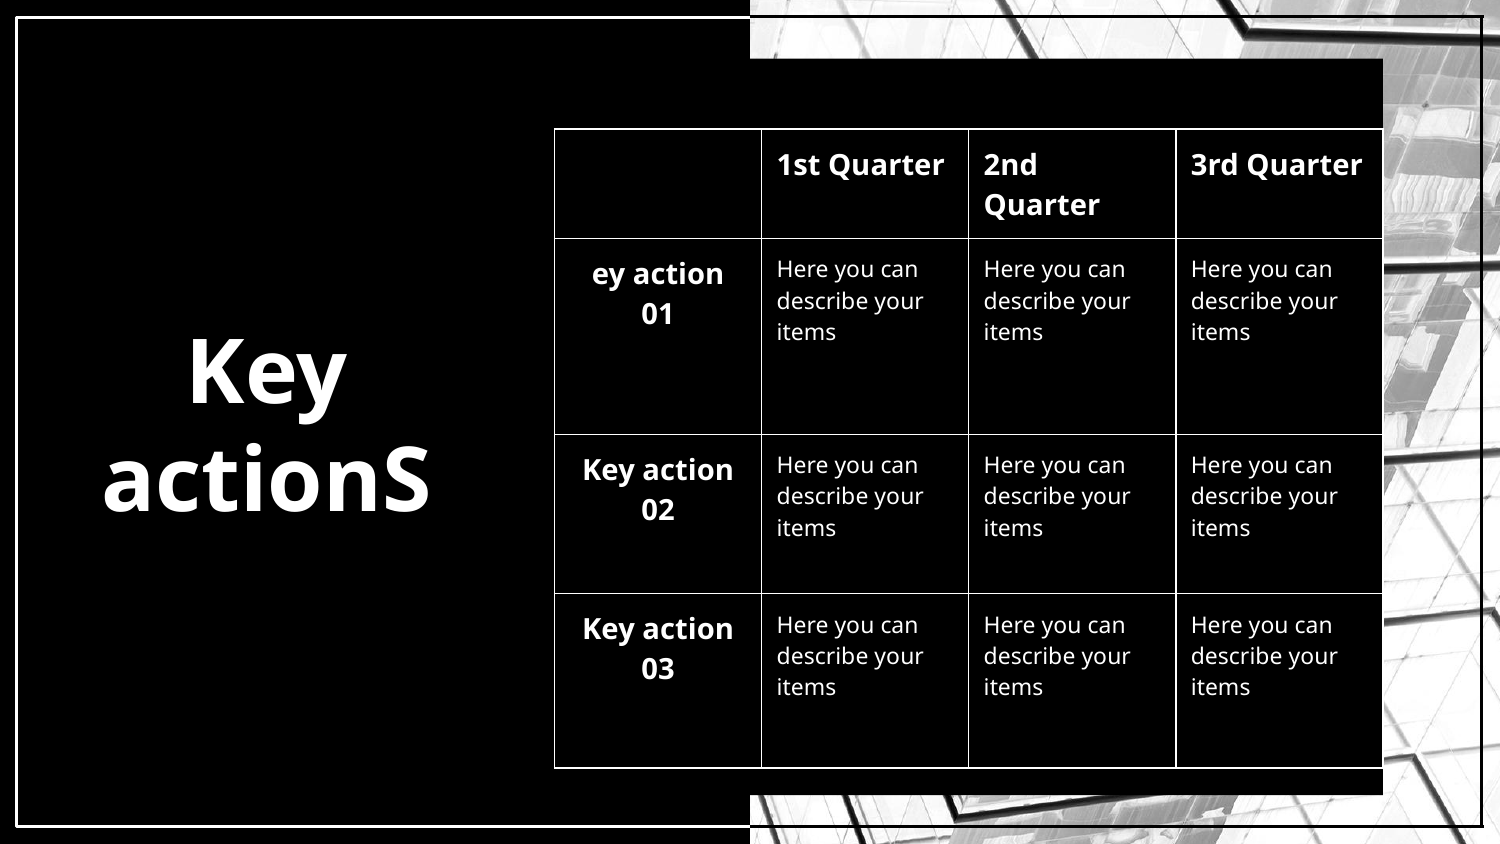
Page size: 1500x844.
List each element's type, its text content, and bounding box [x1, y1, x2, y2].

table_header [555, 130, 743, 238]
title Key actionS [80, 316, 453, 528]
table_cell ey action 01 [555, 239, 743, 434]
table_cell Key action 02 [555, 435, 743, 593]
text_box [750, 16, 1484, 827]
text_box [470, 58, 743, 796]
table_cell Key action 03 [555, 594, 743, 767]
picture [749, 0, 1500, 844]
